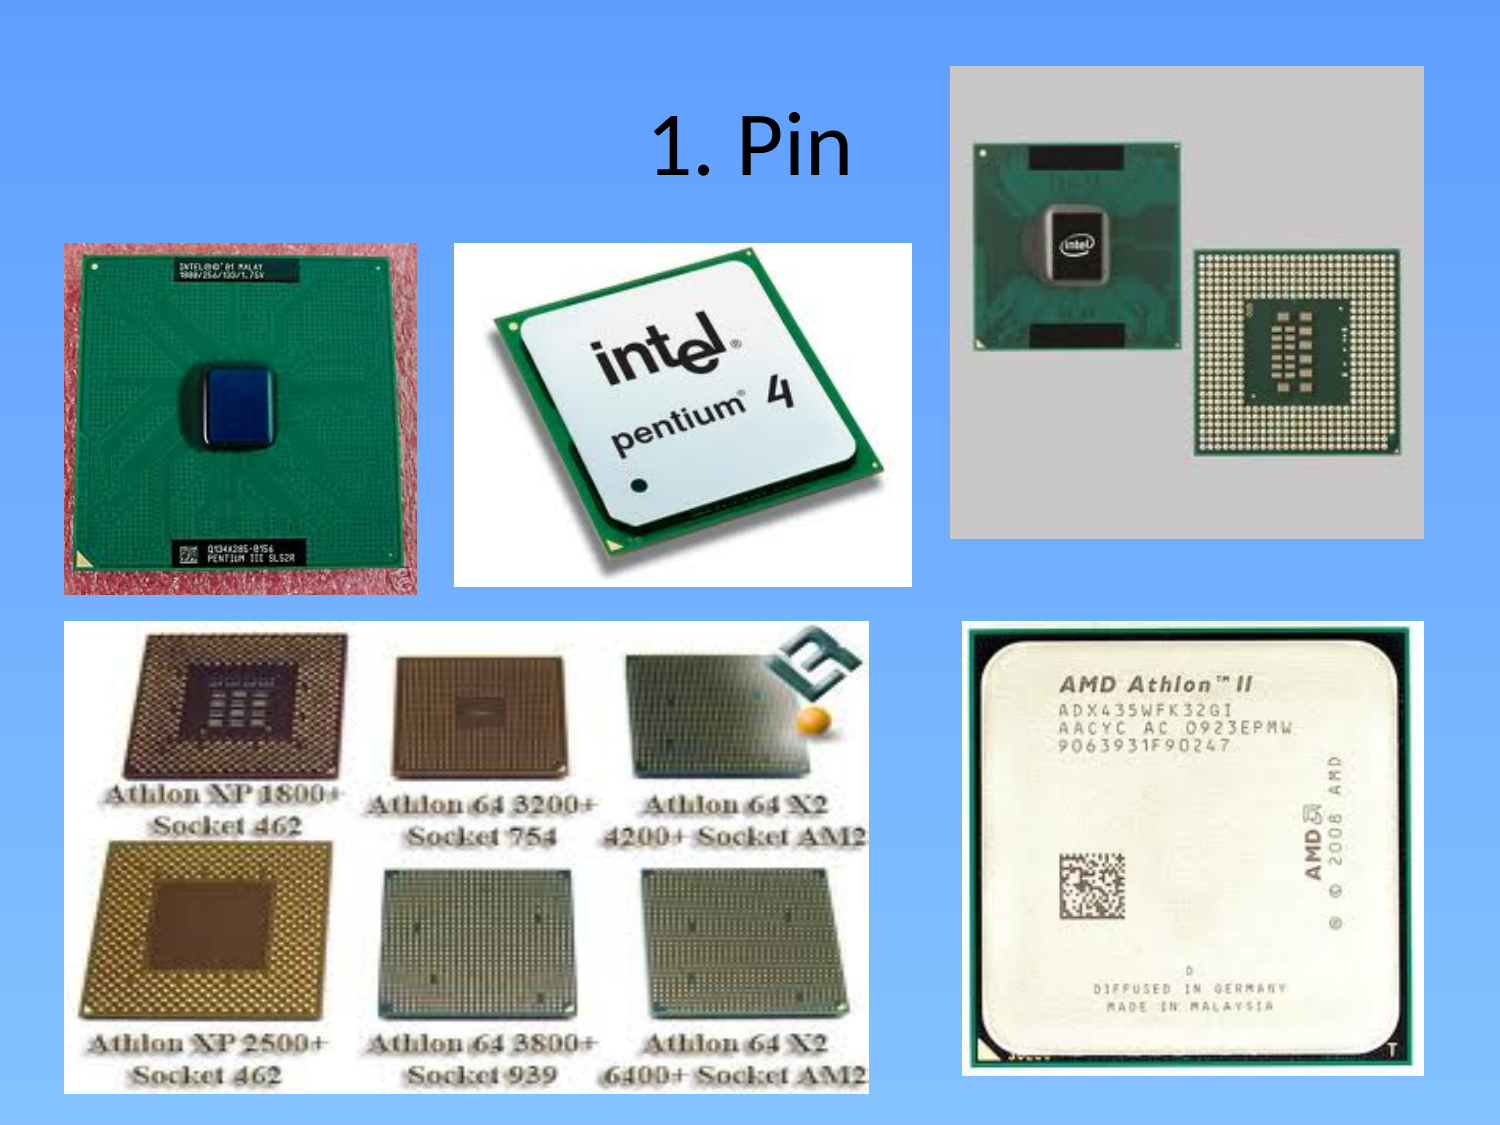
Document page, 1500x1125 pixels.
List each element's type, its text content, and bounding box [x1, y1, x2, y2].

picture [950, 66, 1424, 540]
title 1. Pin [75, 45, 1425, 233]
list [64, 243, 417, 596]
picture [962, 621, 1424, 1077]
picture [454, 243, 913, 587]
picture [64, 621, 869, 1095]
